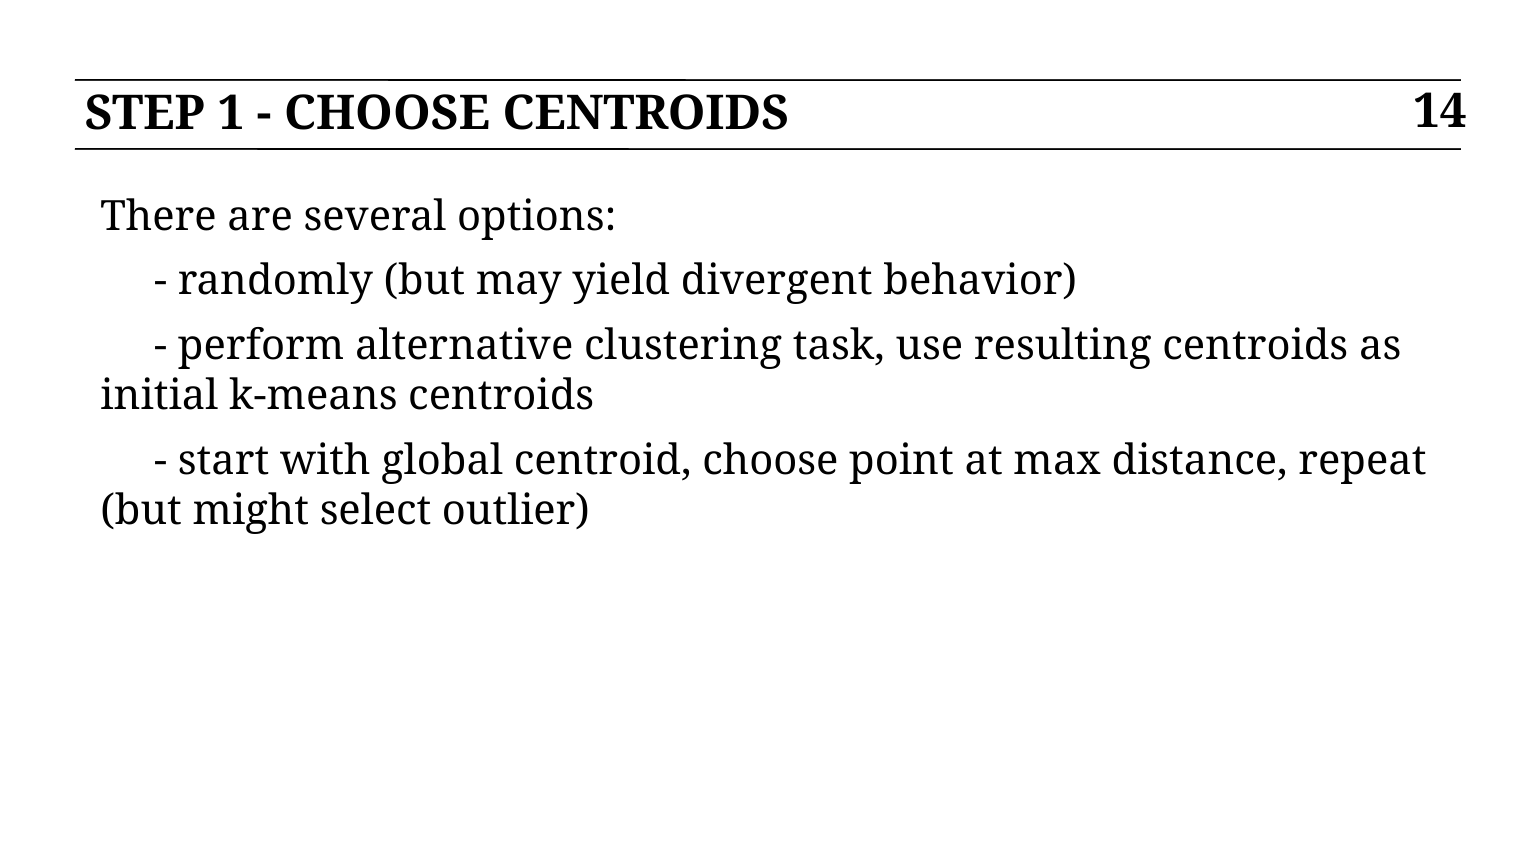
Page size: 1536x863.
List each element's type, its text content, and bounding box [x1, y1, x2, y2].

slide_number 14 [1408, 82, 1471, 142]
text_box There are several options: - randomly (but may yield divergent behavior) - perform alternative clustering task, use resulting centroids as initial k-means centroids - start with global centroid, choose point at max distance, repeat (but might select outlier) [92, 181, 1468, 540]
title STEP 1 - CHOOSE CENTROIDS [76, 82, 1369, 251]
